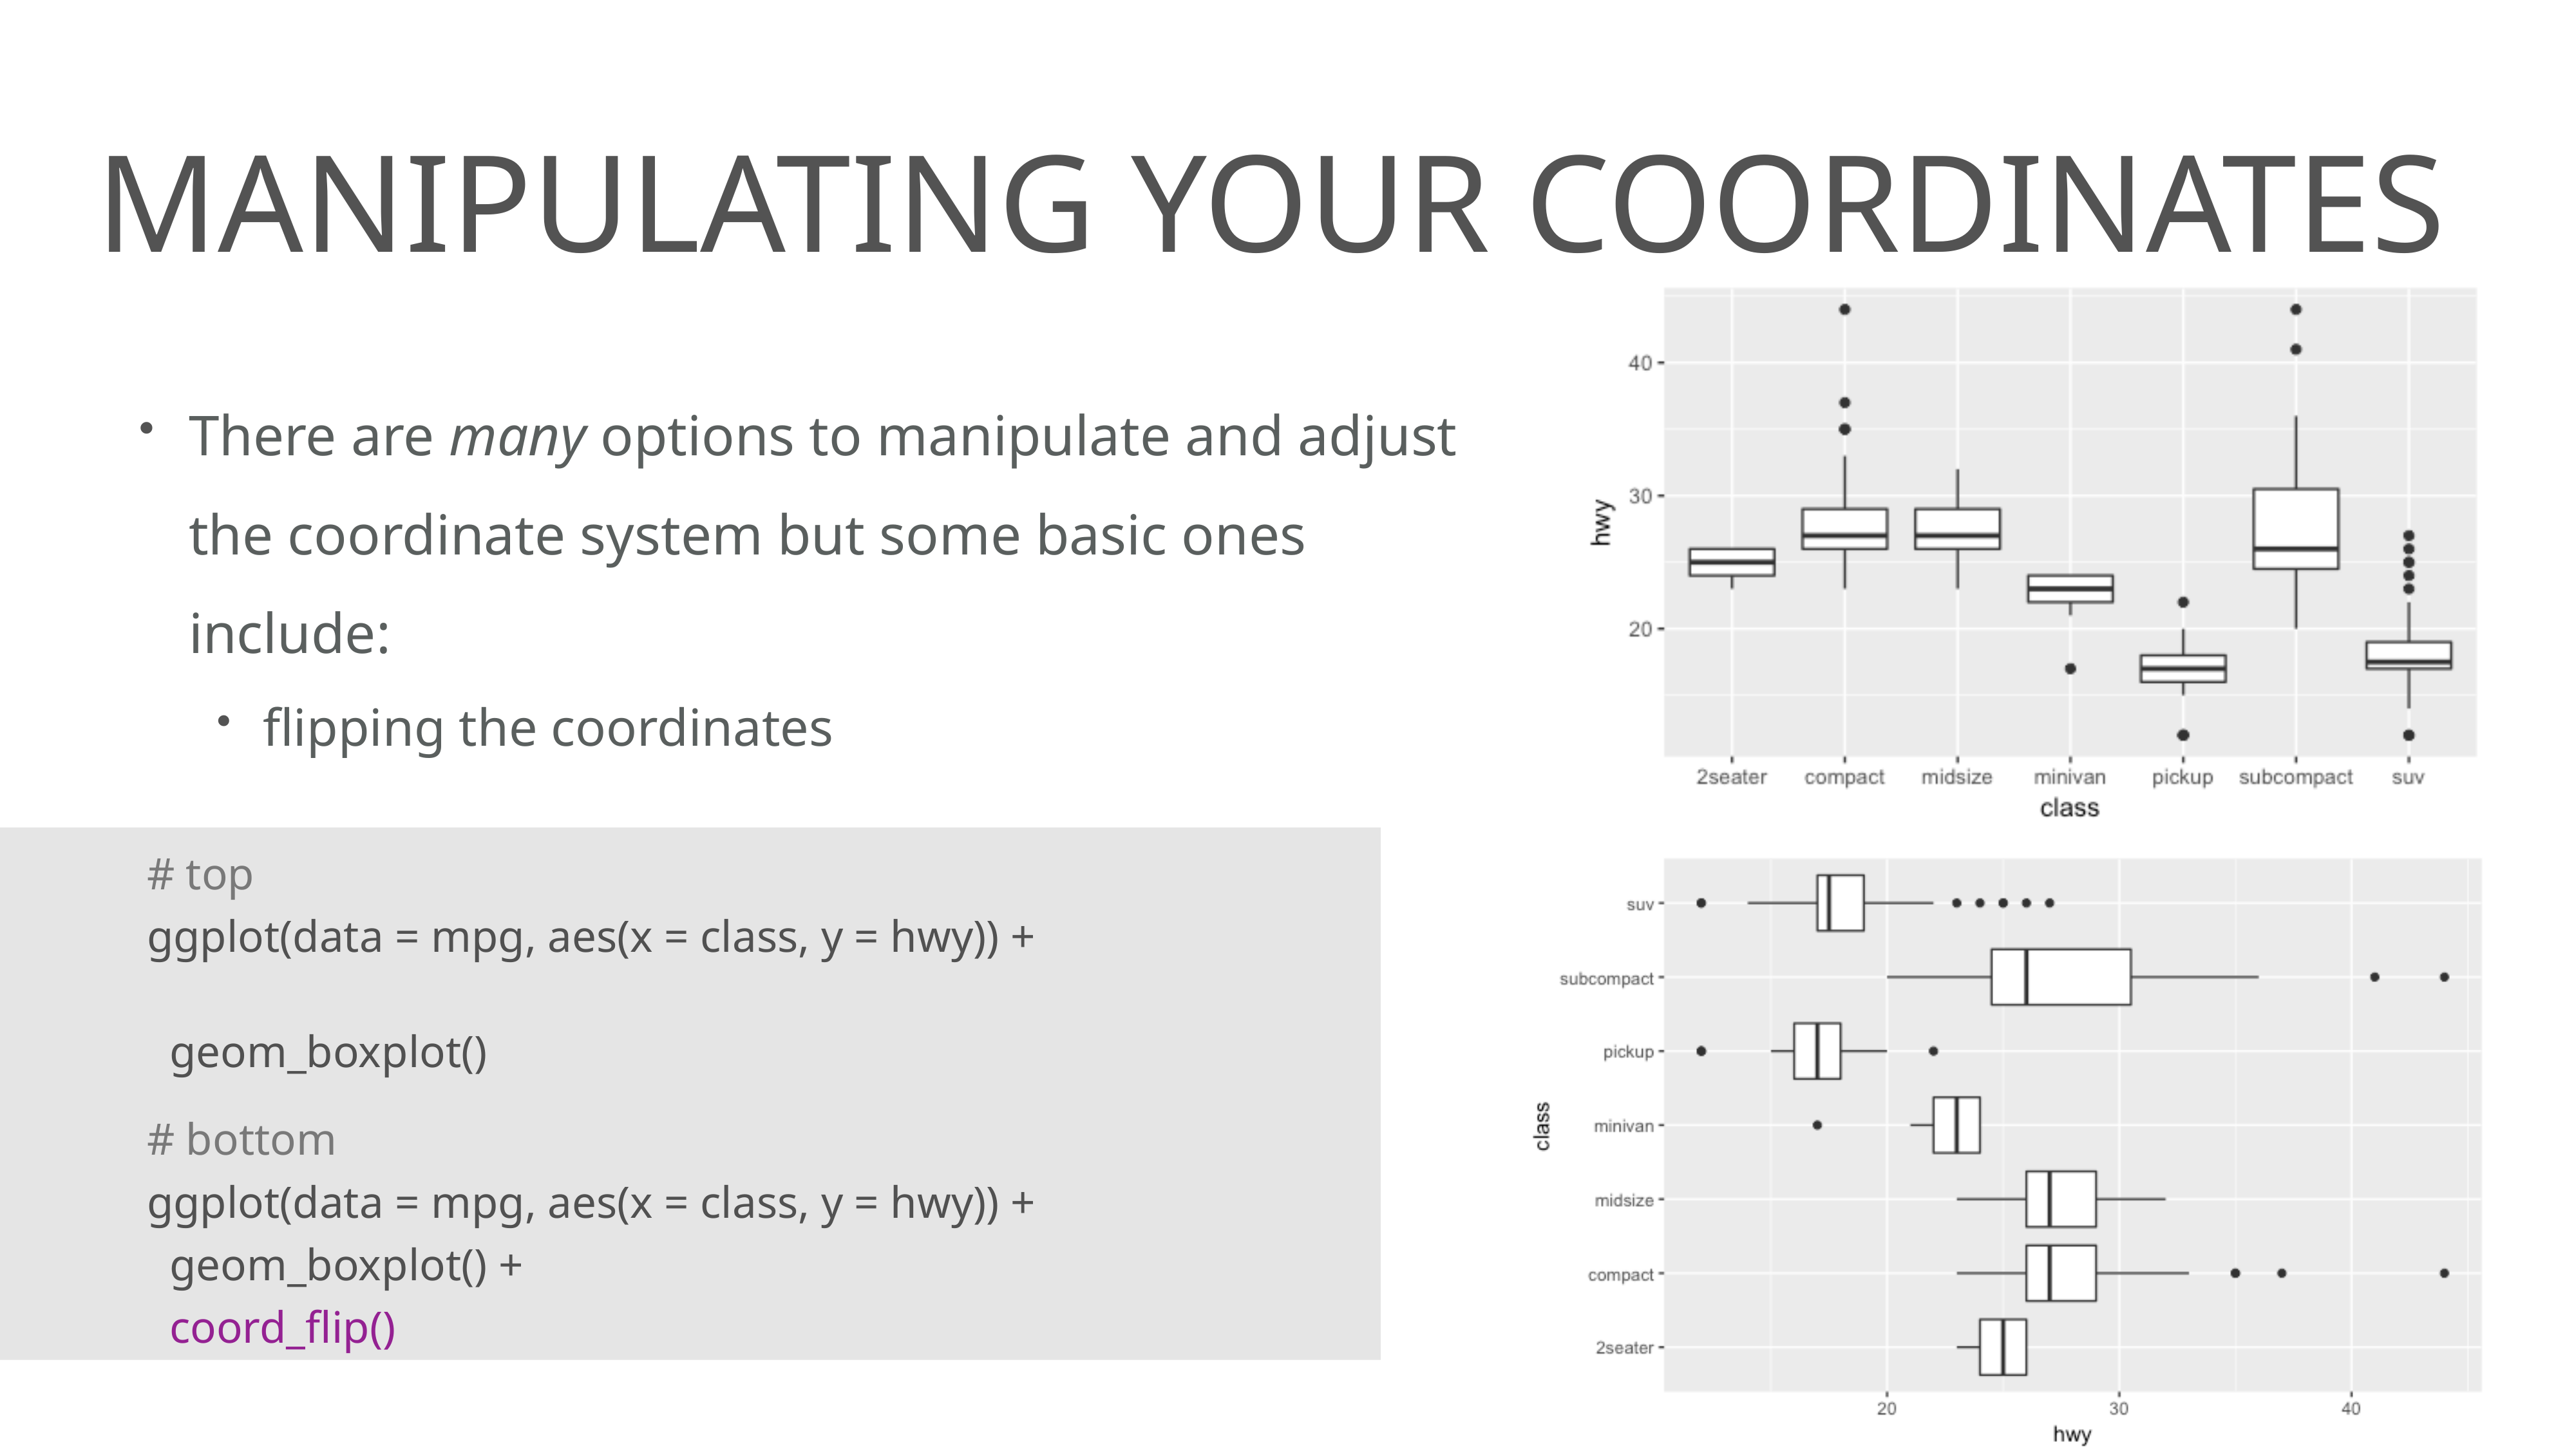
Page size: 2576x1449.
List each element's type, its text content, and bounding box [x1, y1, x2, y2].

title manipulating your coordinates [70, 17, 2506, 381]
picture [1578, 276, 2490, 830]
text_box # top ggplot(data = mpg, aes(x = class, y = hwy)) + geom_boxplot() # bottom ggplot(data = mpg, aes(x = class, y = hwy)) + geom_boxplot() + coord_flip() [0, 827, 1381, 1360]
picture [1523, 848, 2493, 1449]
text_box There are many options to manipulate and adjust the coordinate system but some basic ones include: flipping the coordinates [133, 362, 1502, 1317]
